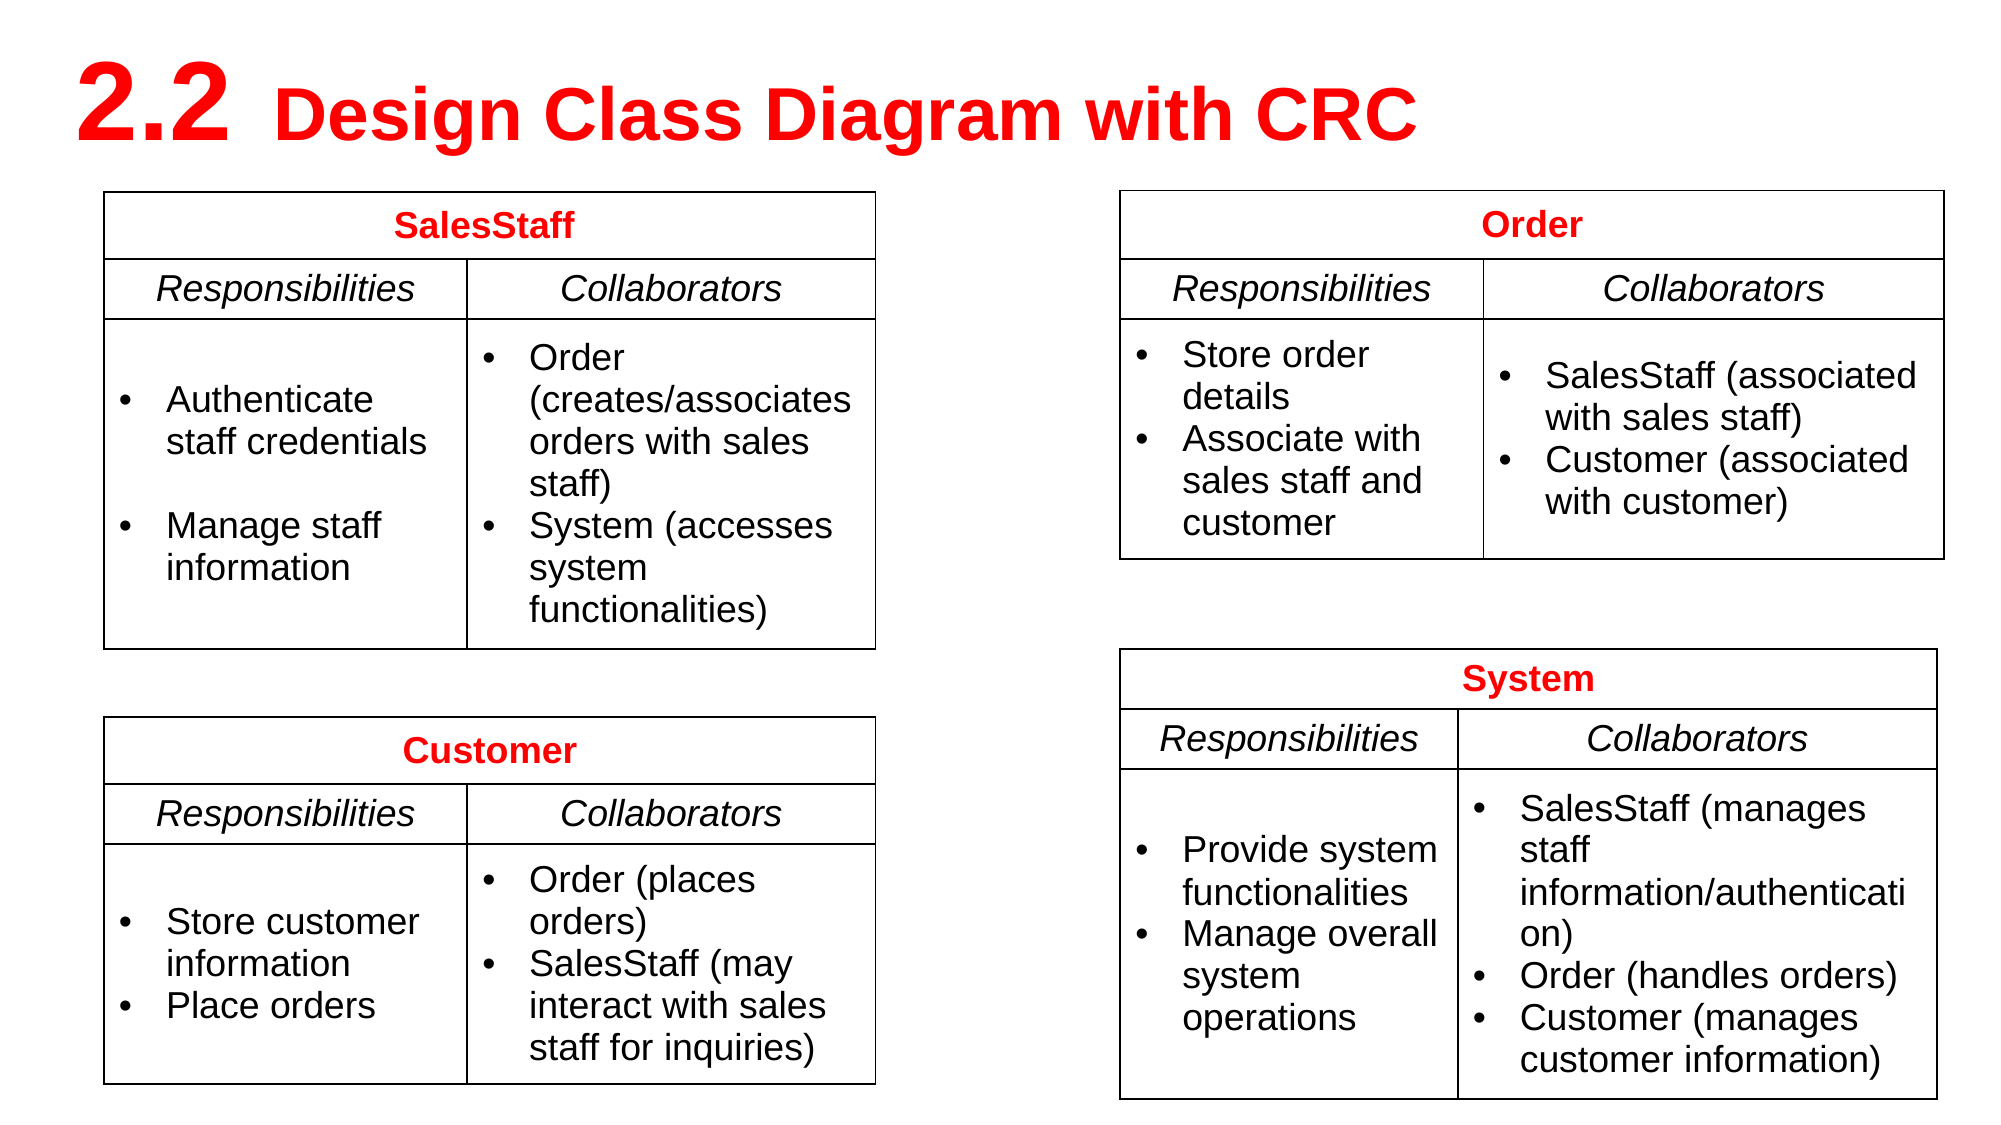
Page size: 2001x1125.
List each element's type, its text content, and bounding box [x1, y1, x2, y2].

text_box 2.2 Design Class Diagram with CRC [60, 20, 1544, 170]
table_cell Store customer information Place orders [105, 845, 466, 1083]
table_cell Collaborators [1459, 710, 1936, 768]
table_cell Store order details Associate with sales staff and customer [1121, 320, 1483, 558]
table_cell Collaborators [468, 260, 875, 318]
table_cell Responsibilities [105, 260, 466, 318]
table_cell Order (places orders) SalesStaff (may interact with sales staff for inquiries) [468, 845, 875, 1083]
table_cell Responsibilities [1121, 710, 1457, 768]
table_header Order [1121, 191, 1943, 258]
table_cell Order (creates/associates orders with sales staff) System (accesses system functionalities) [468, 320, 875, 648]
table_cell Responsibilities [105, 785, 466, 843]
table_header System [1121, 650, 1936, 708]
table_header Customer [105, 718, 875, 783]
table_cell SalesStaff (manages staff information/authentication) Order (handles orders) Customer (manages customer information) [1459, 770, 1936, 1098]
table_cell Responsibilities [1121, 260, 1483, 318]
table_cell Authenticate staff credentials Manage staff information [105, 320, 466, 648]
table_cell SalesStaff (associated with sales staff) Customer (associated with customer) [1484, 320, 1943, 558]
table_cell Collaborators [468, 785, 875, 843]
table_header SalesStaff [105, 193, 875, 258]
table_cell Provide system functionalities Manage overall system operations [1121, 770, 1457, 1098]
table_cell Collaborators [1484, 260, 1943, 318]
